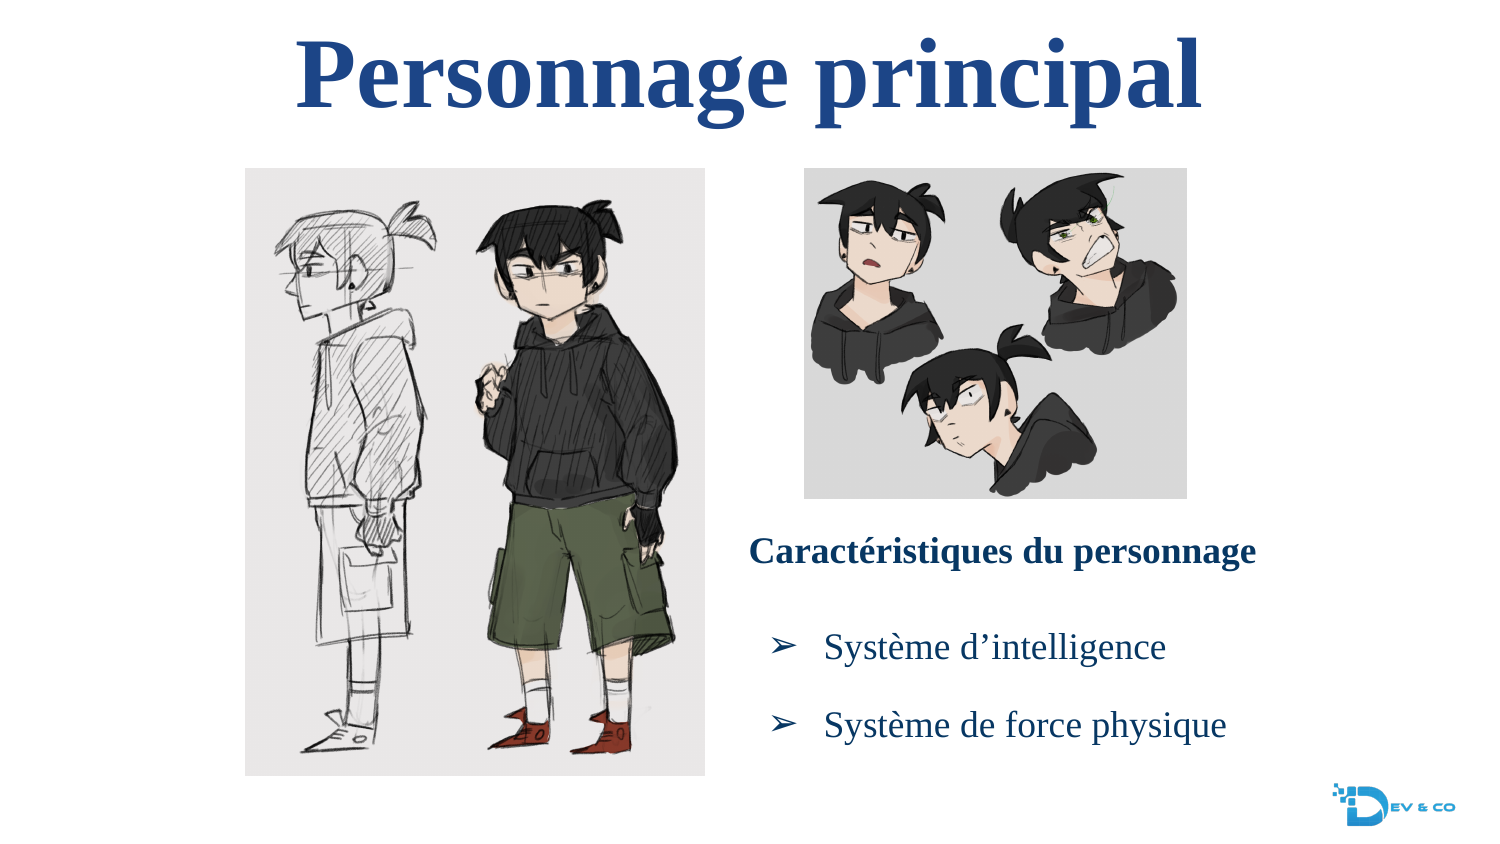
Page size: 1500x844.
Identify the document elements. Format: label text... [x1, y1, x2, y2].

picture [804, 168, 1188, 500]
picture [1329, 776, 1465, 832]
title Personnage principal [245, 21, 1255, 143]
picture [244, 167, 705, 777]
text_box Caractéristiques du personnage Système d’intelligence Système de force physique [733, 510, 1330, 776]
